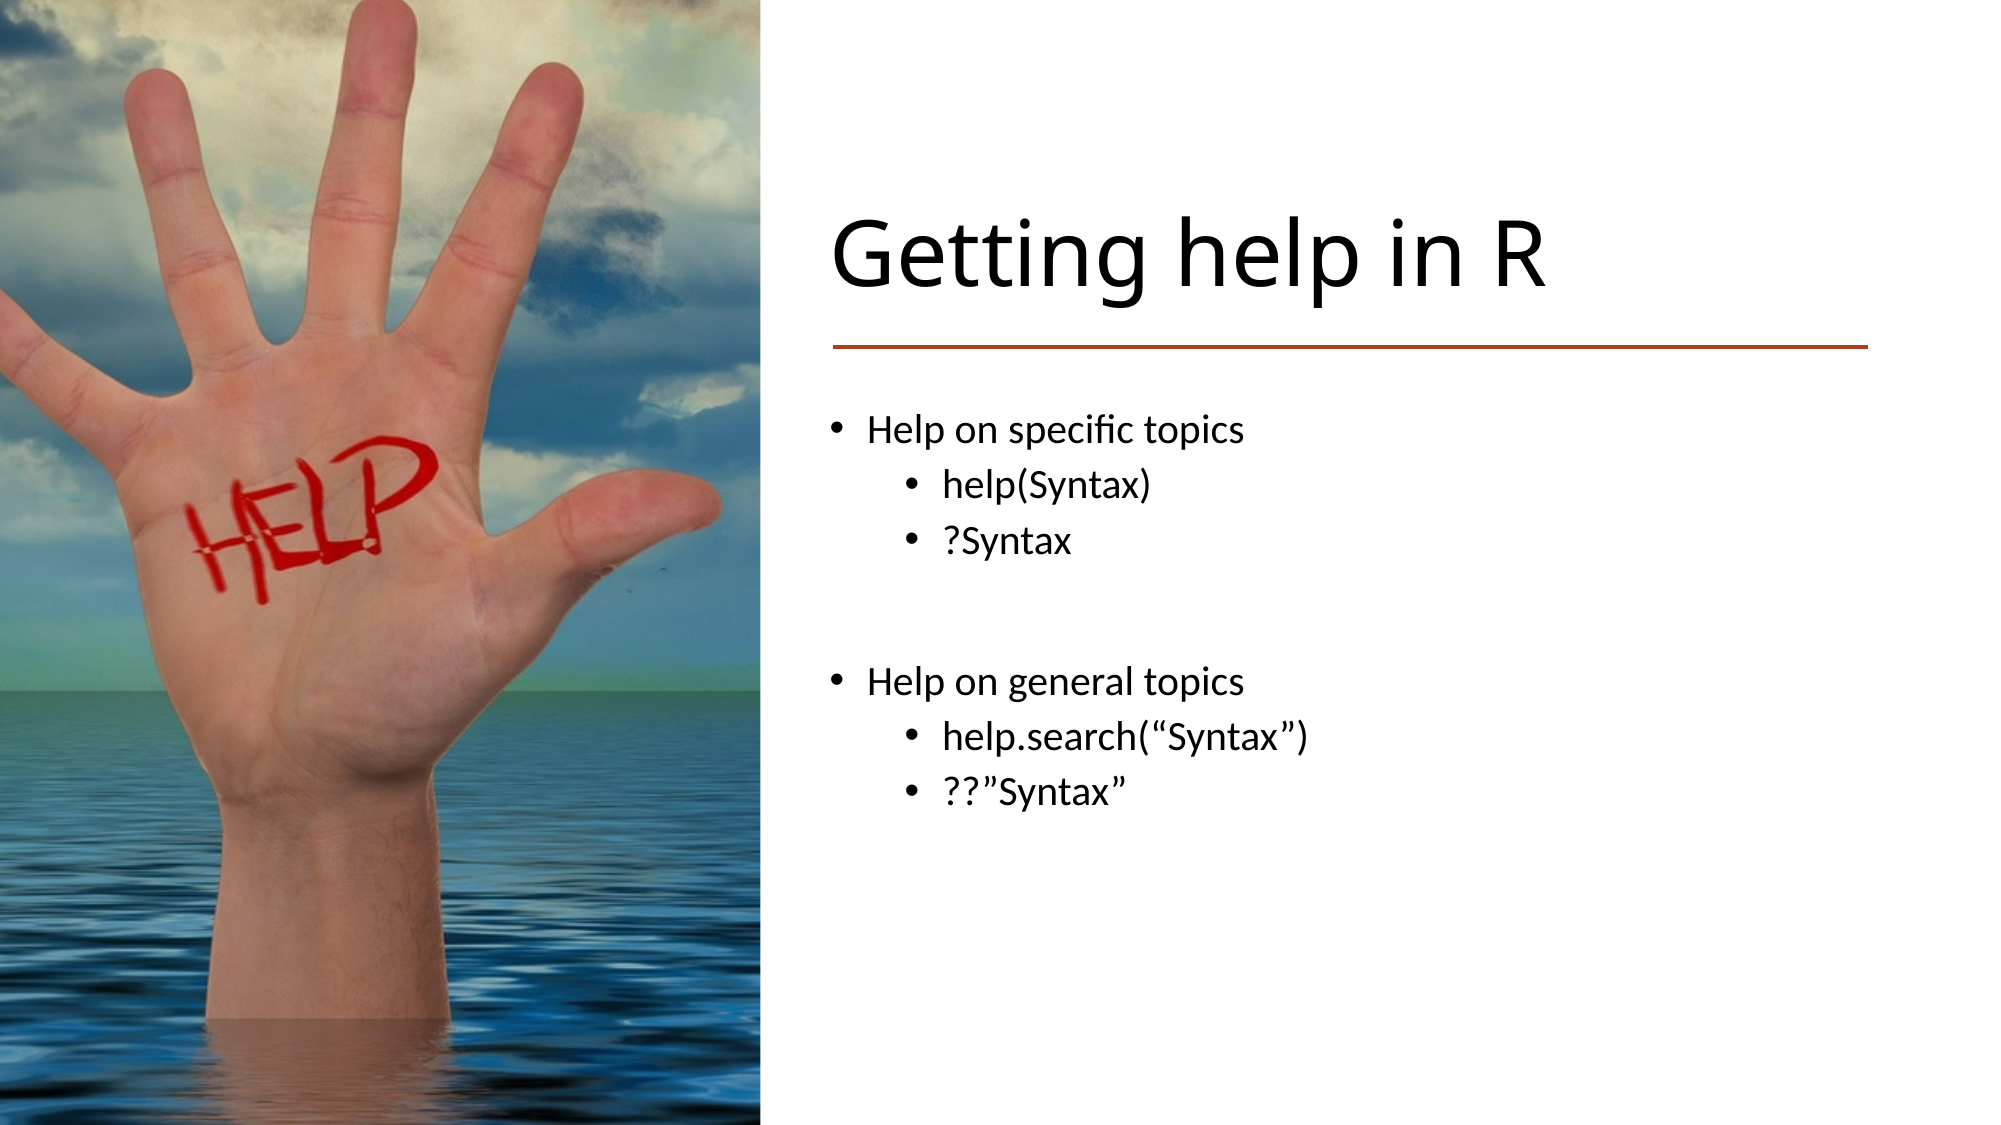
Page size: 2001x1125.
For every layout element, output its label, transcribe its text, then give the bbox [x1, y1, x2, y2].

title Getting help in R [814, 103, 1895, 315]
picture [0, 0, 761, 1125]
list Help on specific topics help(Syntax) ?Syntax Help on general topics help.search(“Syntax”) ??”Syntax” [814, 399, 1895, 1021]
